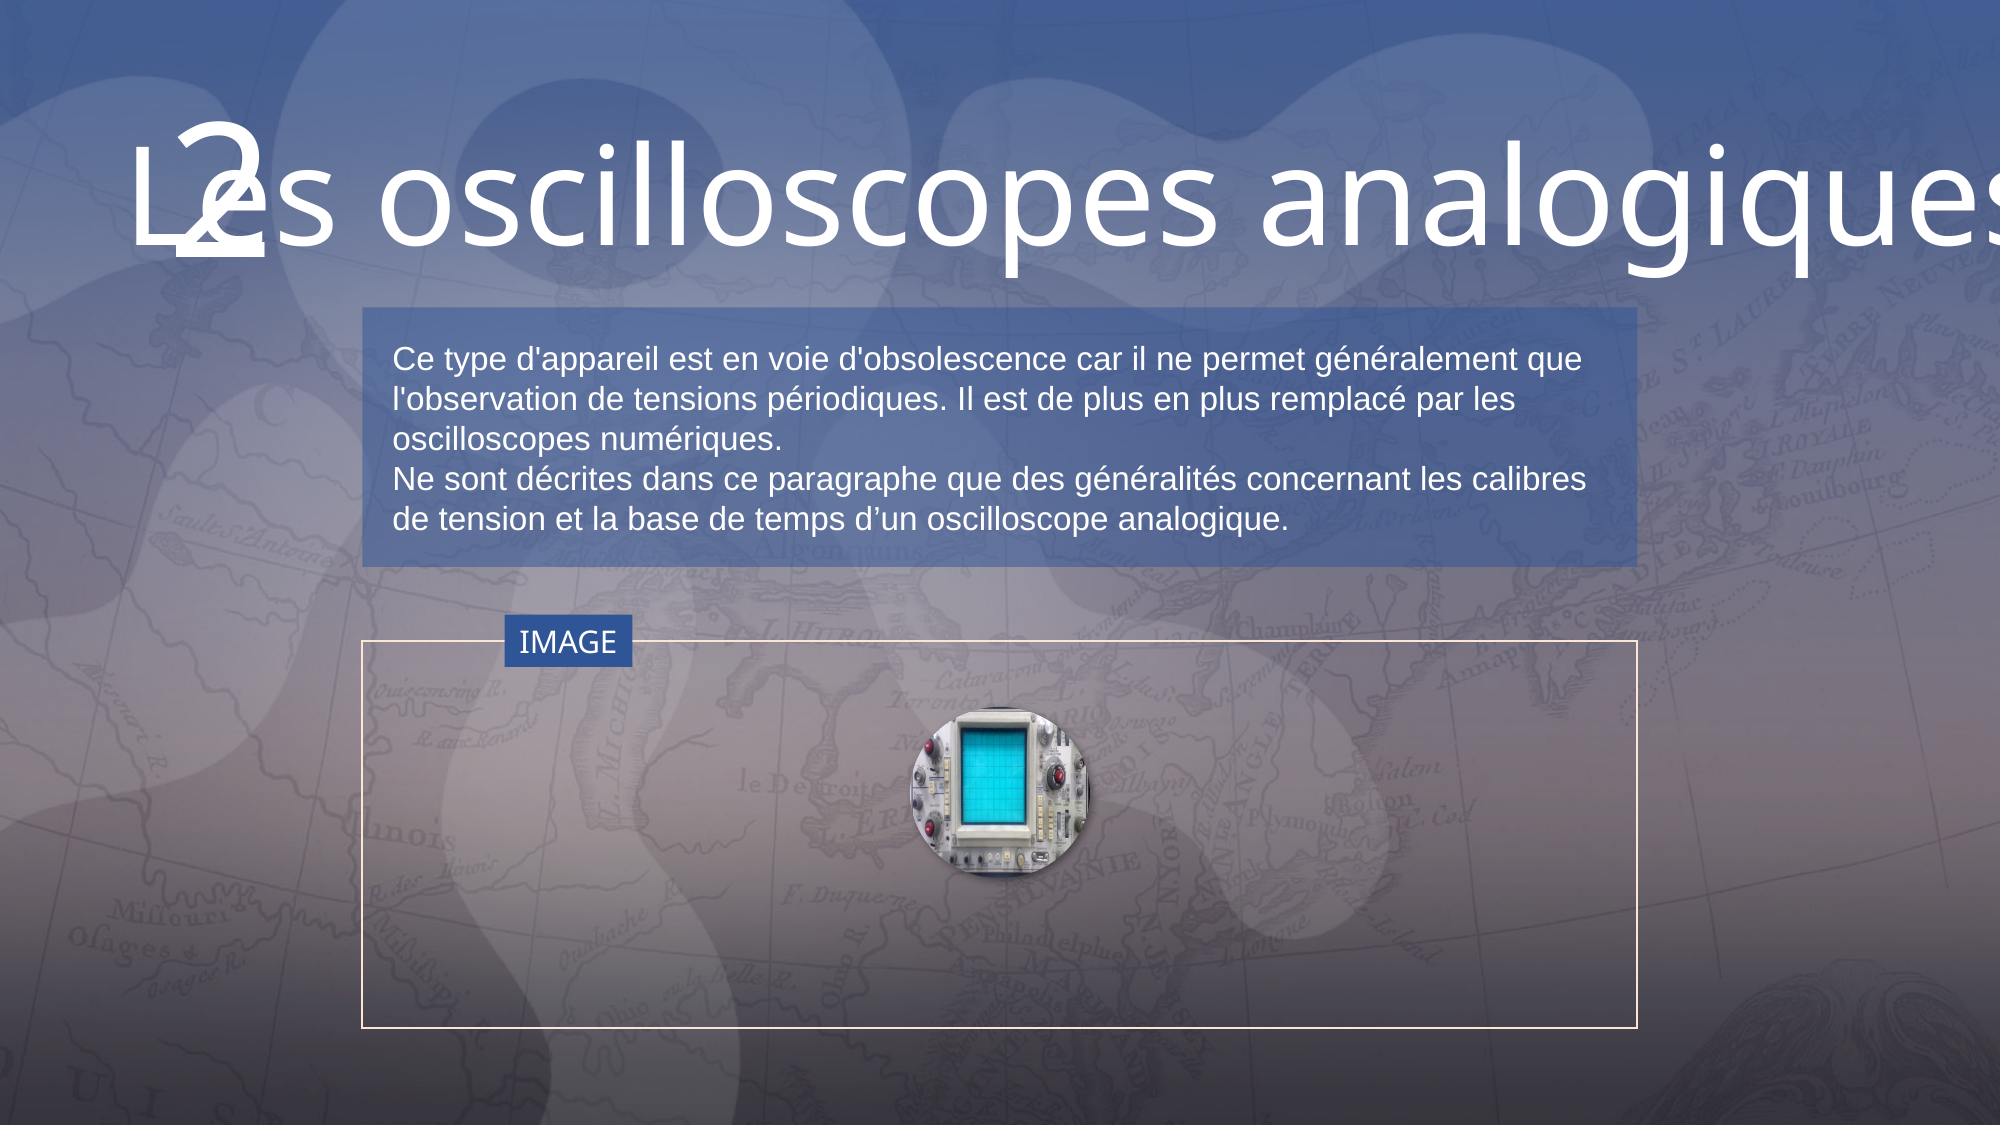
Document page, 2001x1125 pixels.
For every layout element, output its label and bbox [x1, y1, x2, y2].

text_box [0, 0, 2000, 1125]
picture [909, 706, 1090, 879]
